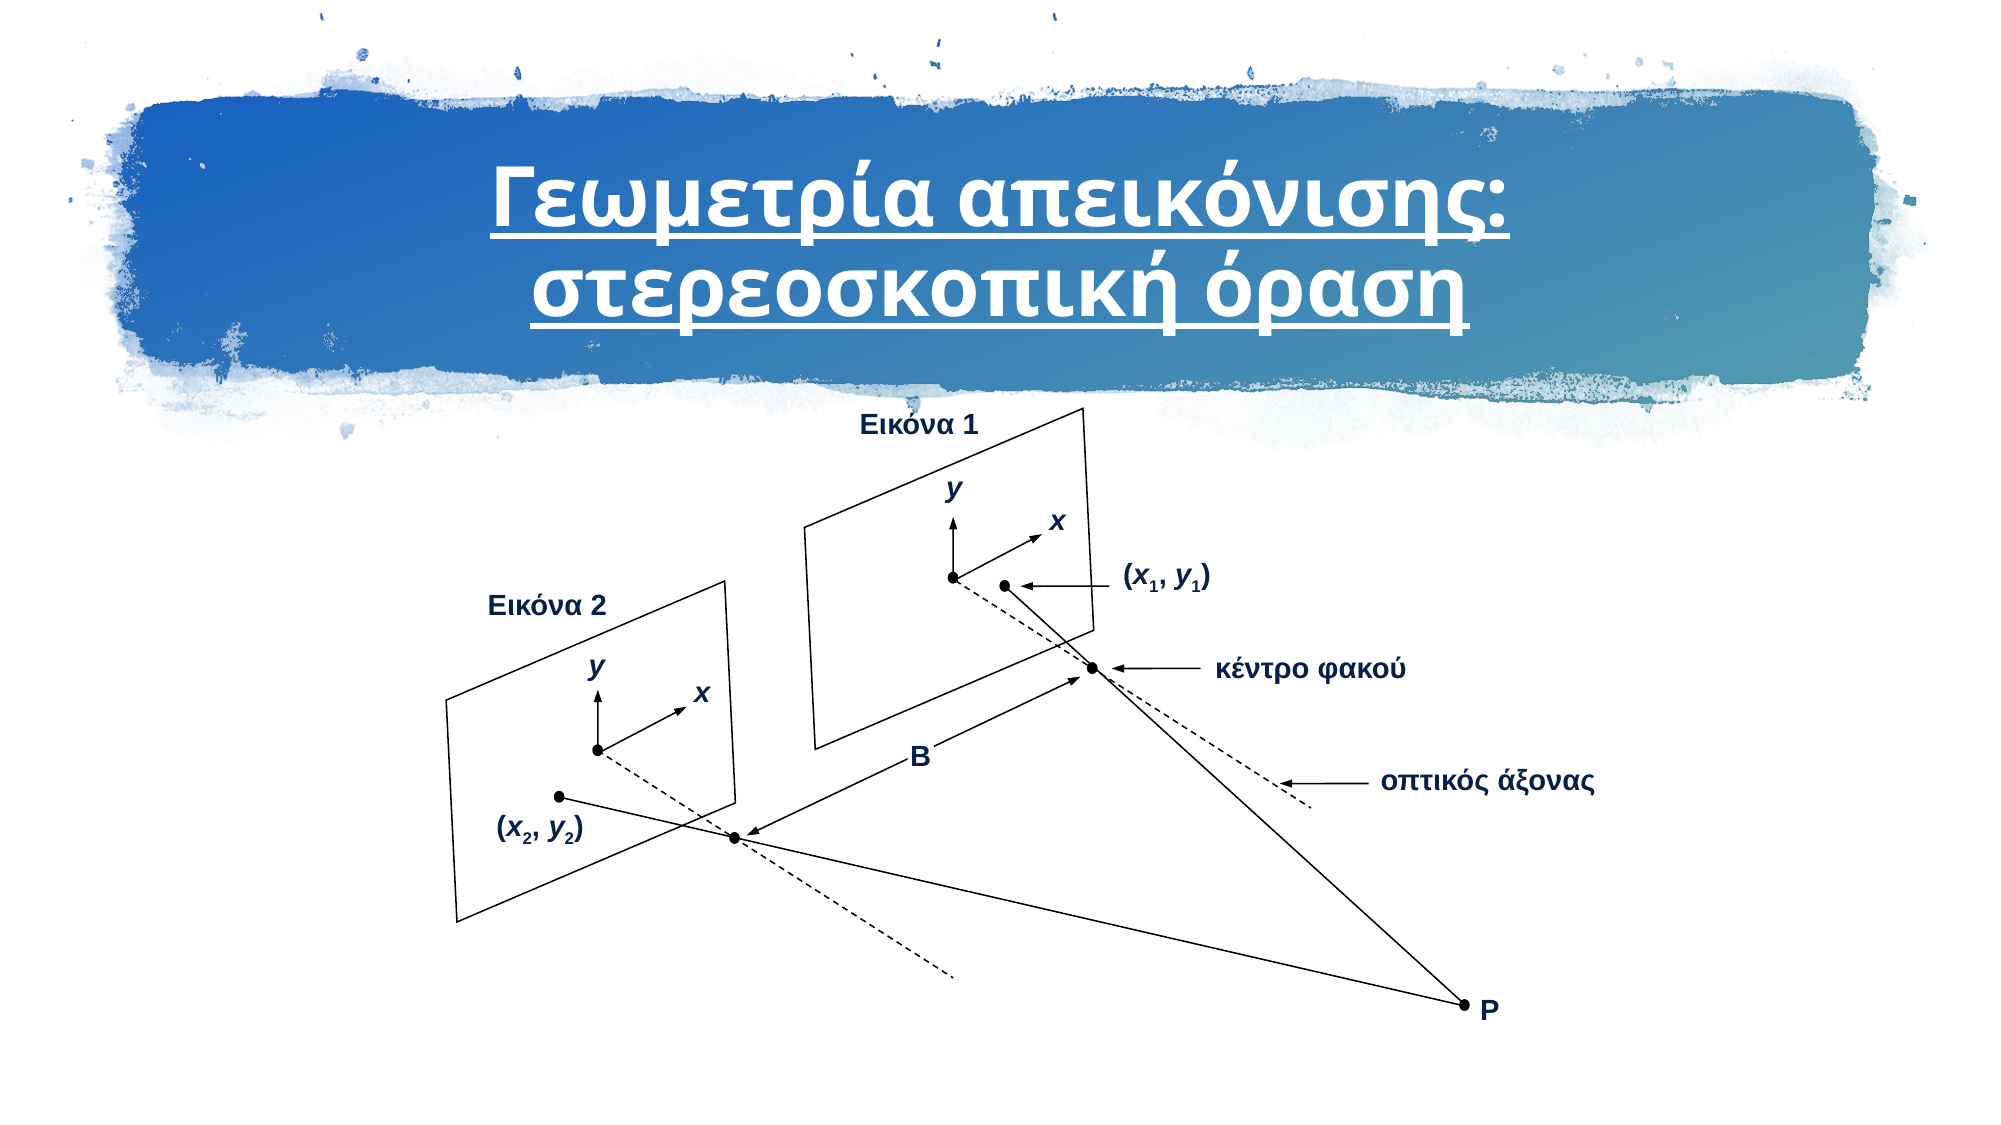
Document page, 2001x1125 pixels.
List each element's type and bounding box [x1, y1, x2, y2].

picture [0, 0, 2000, 1125]
text_box [400, 405, 1600, 1038]
